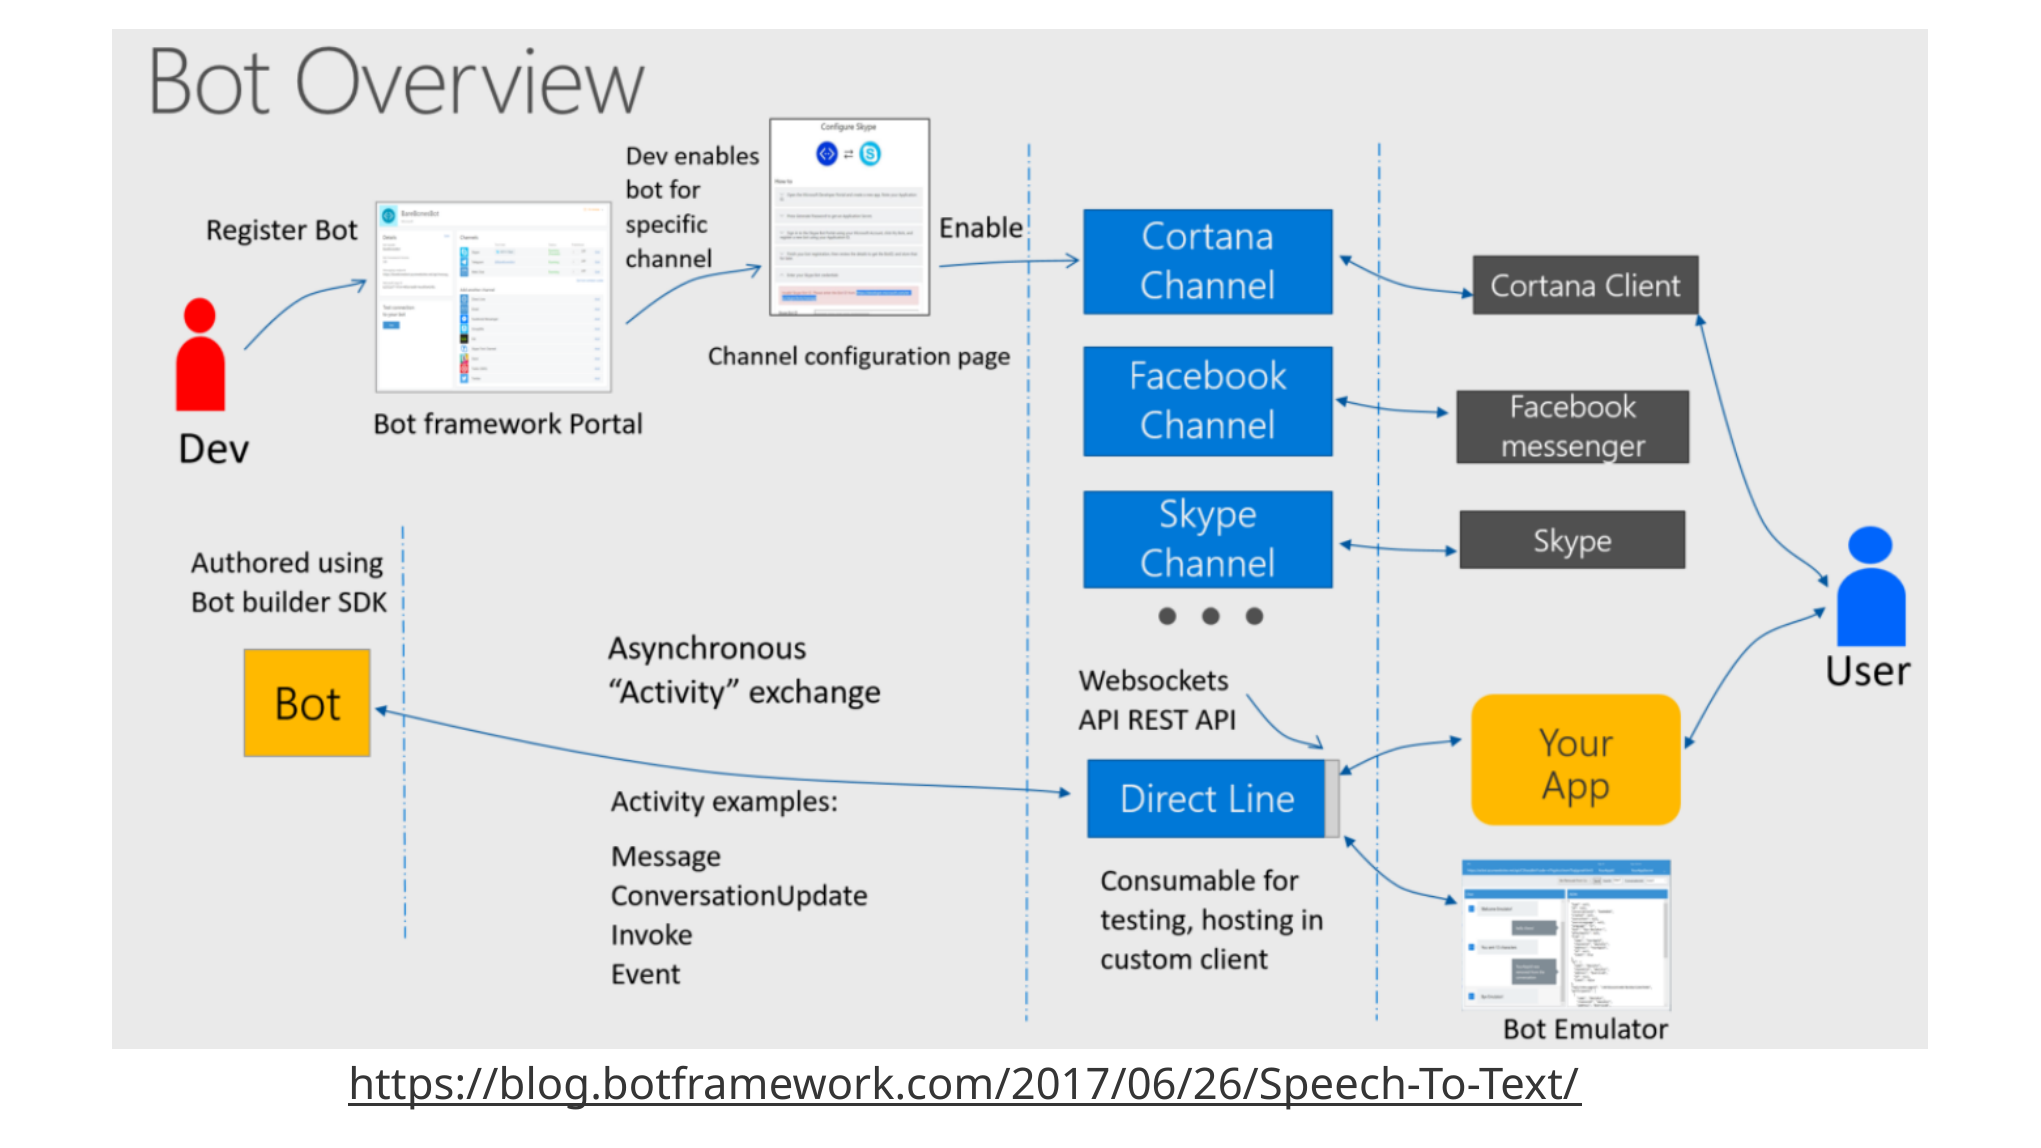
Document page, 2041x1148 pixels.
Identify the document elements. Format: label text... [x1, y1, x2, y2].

picture [111, 29, 1929, 1050]
text_box https://blog.botframework.com/2017/06/26/Speech-To-Text/ [333, 1050, 1707, 1124]
